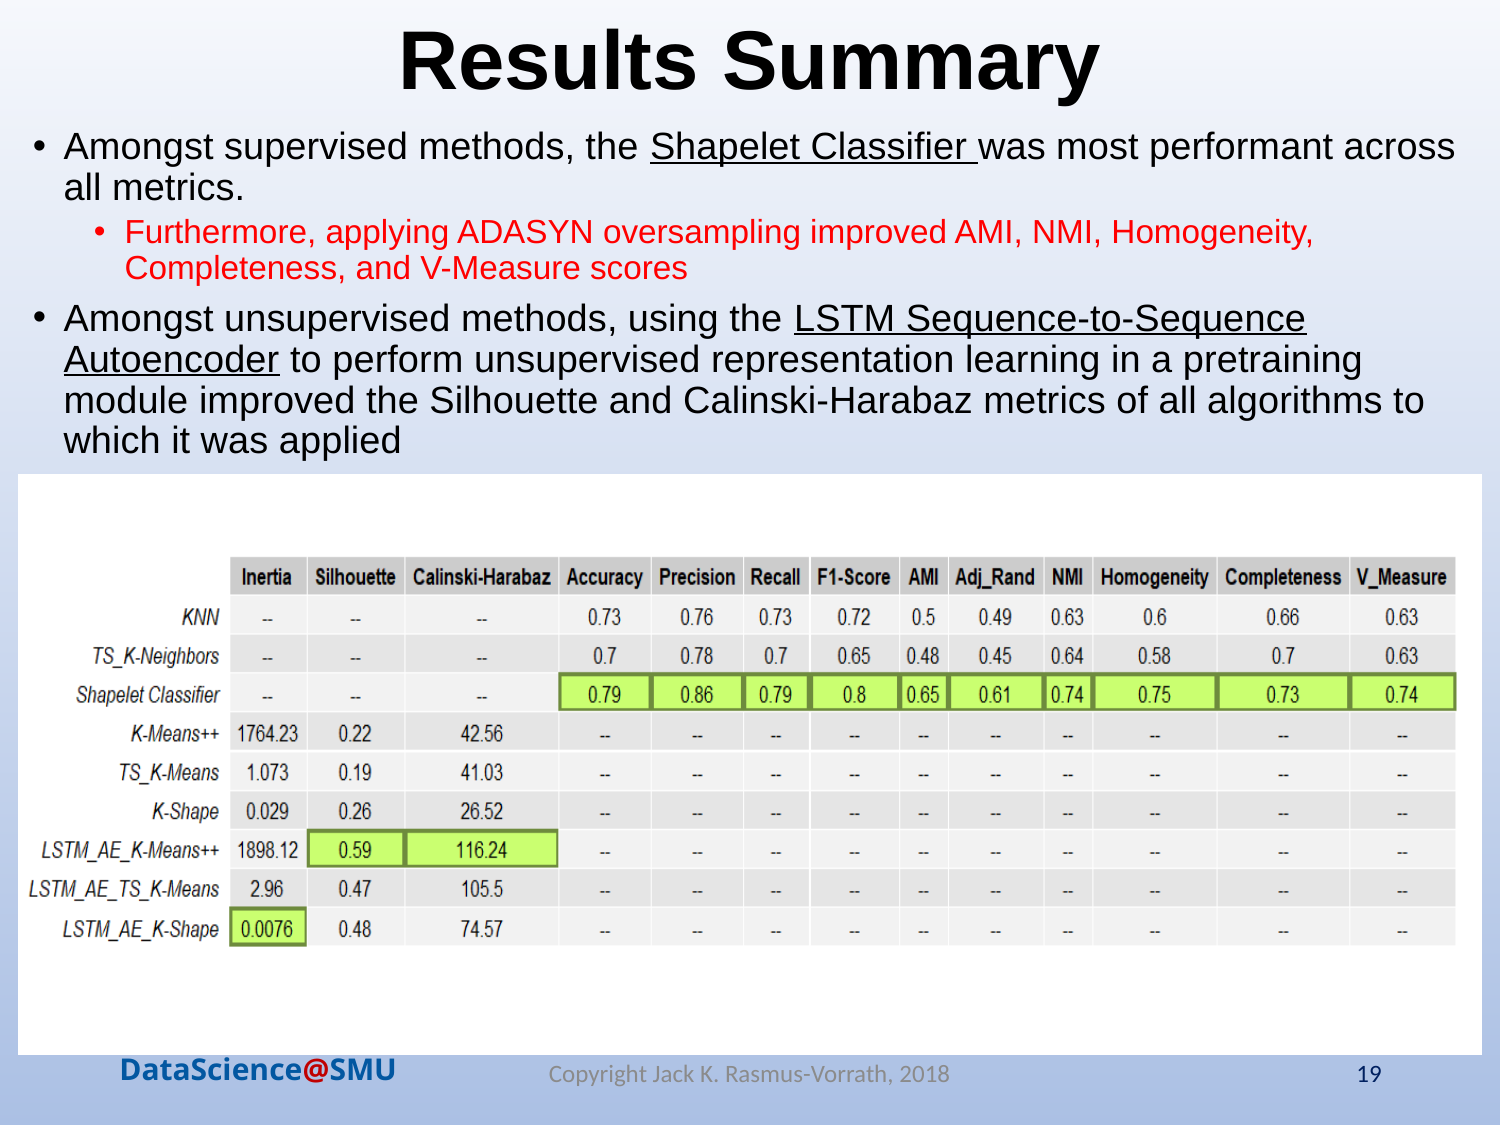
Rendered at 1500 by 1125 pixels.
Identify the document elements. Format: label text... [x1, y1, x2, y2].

slide_number 19 [1059, 1055, 1397, 1103]
list Amongst supervised methods, the Shapelet Classifier was most performant across all metrics. Furthermore, applying ADASYN oversampling improved AMI, NMI, Homogeneity, Completeness, and V-Measure scores Amongst unsupervised methods, using the LSTM Sequence-to-Sequence Autoencoder to perform unsupervised representation learning in a pretraining module improved the Silhouette and Calinski-Harabaz metrics of all algorithms to which it was applied [18, 119, 1482, 474]
title Results Summary [103, 1, 1397, 119]
picture [17, 474, 1482, 1055]
footer Copyright Jack K. Rasmus-Vorrath, 2018 [496, 1055, 1004, 1103]
